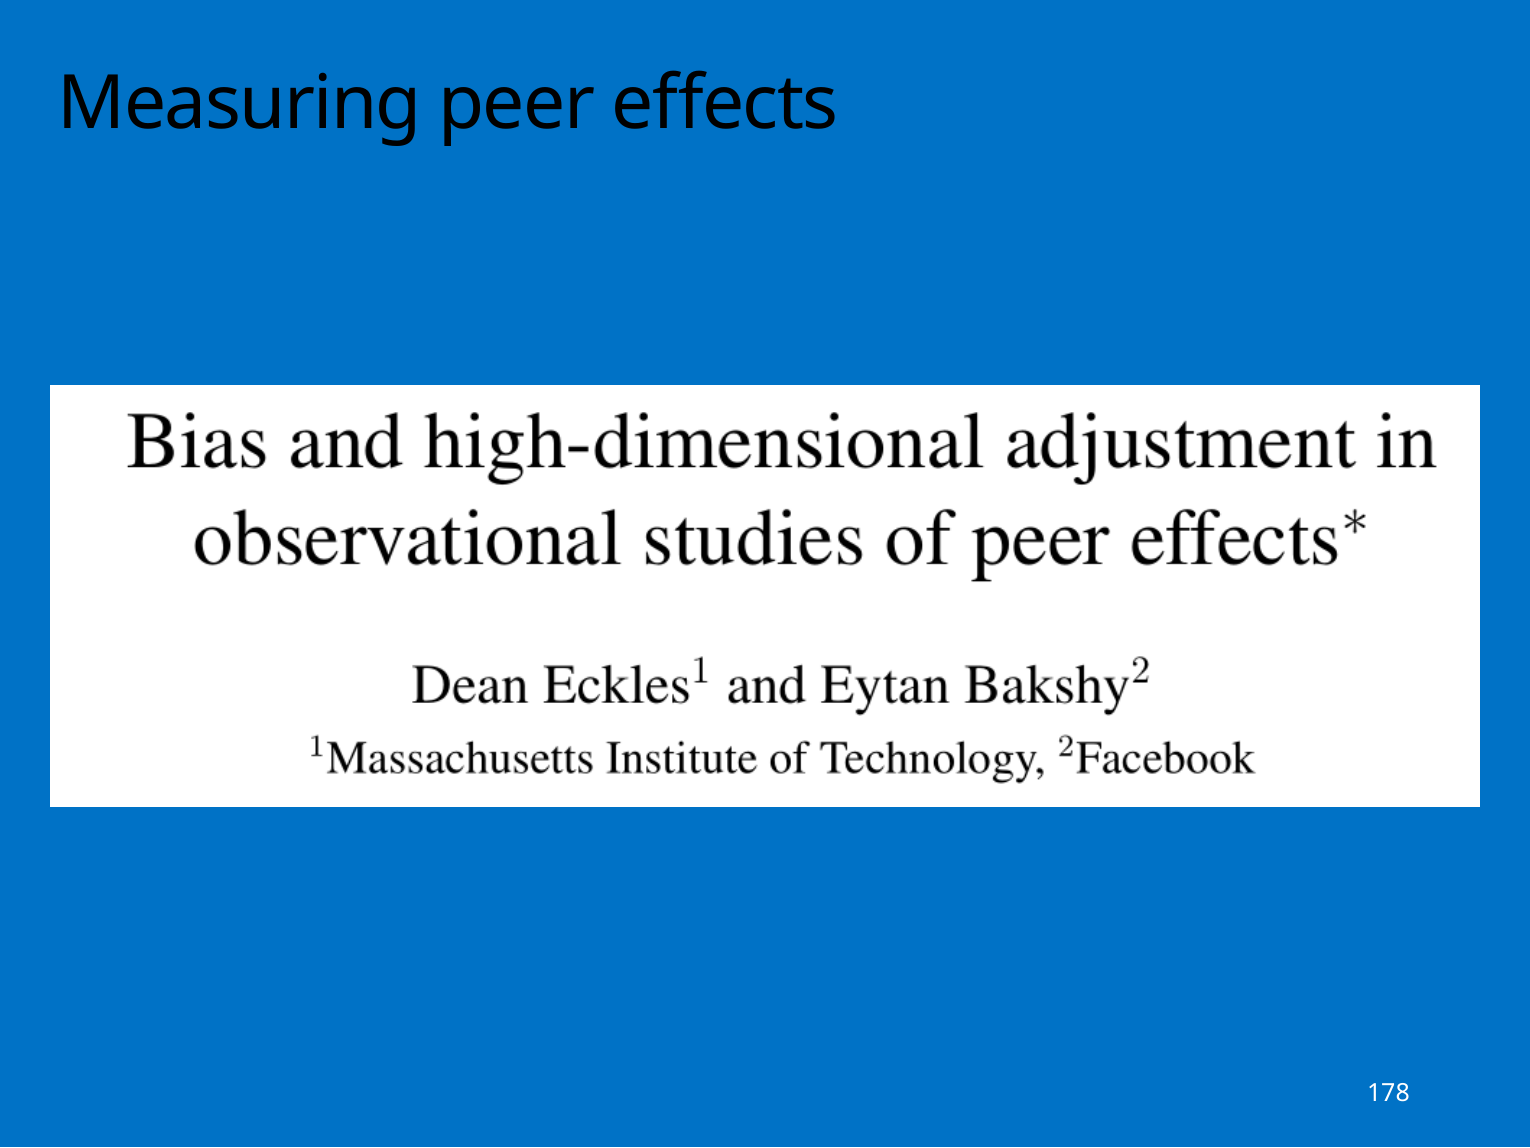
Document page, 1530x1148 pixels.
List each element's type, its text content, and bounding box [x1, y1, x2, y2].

title Measuring peer effects [33, 48, 1497, 199]
picture [50, 385, 1480, 808]
slide_number 178 [1080, 1063, 1425, 1125]
